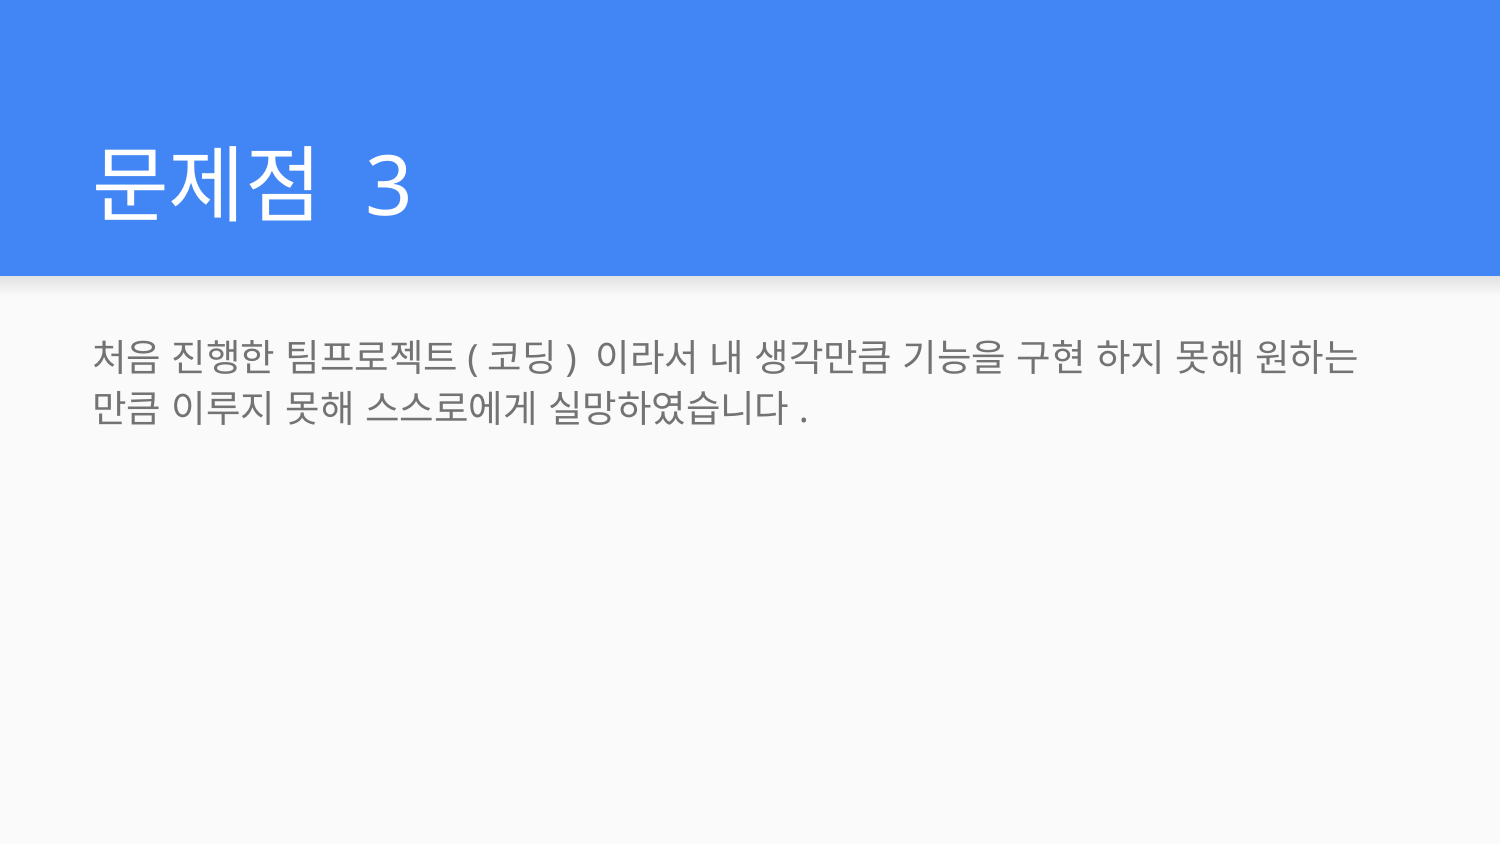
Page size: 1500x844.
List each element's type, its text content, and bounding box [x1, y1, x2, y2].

title 문제점 3 [77, 121, 1427, 248]
list 처음 진행한 팀프로젝트(코딩) 이라서 내 생각만큼 기능을 구현 하지 못해 원하는 만큼 이루지 못해 스스로에게 실망하였습니다. [77, 312, 1402, 757]
